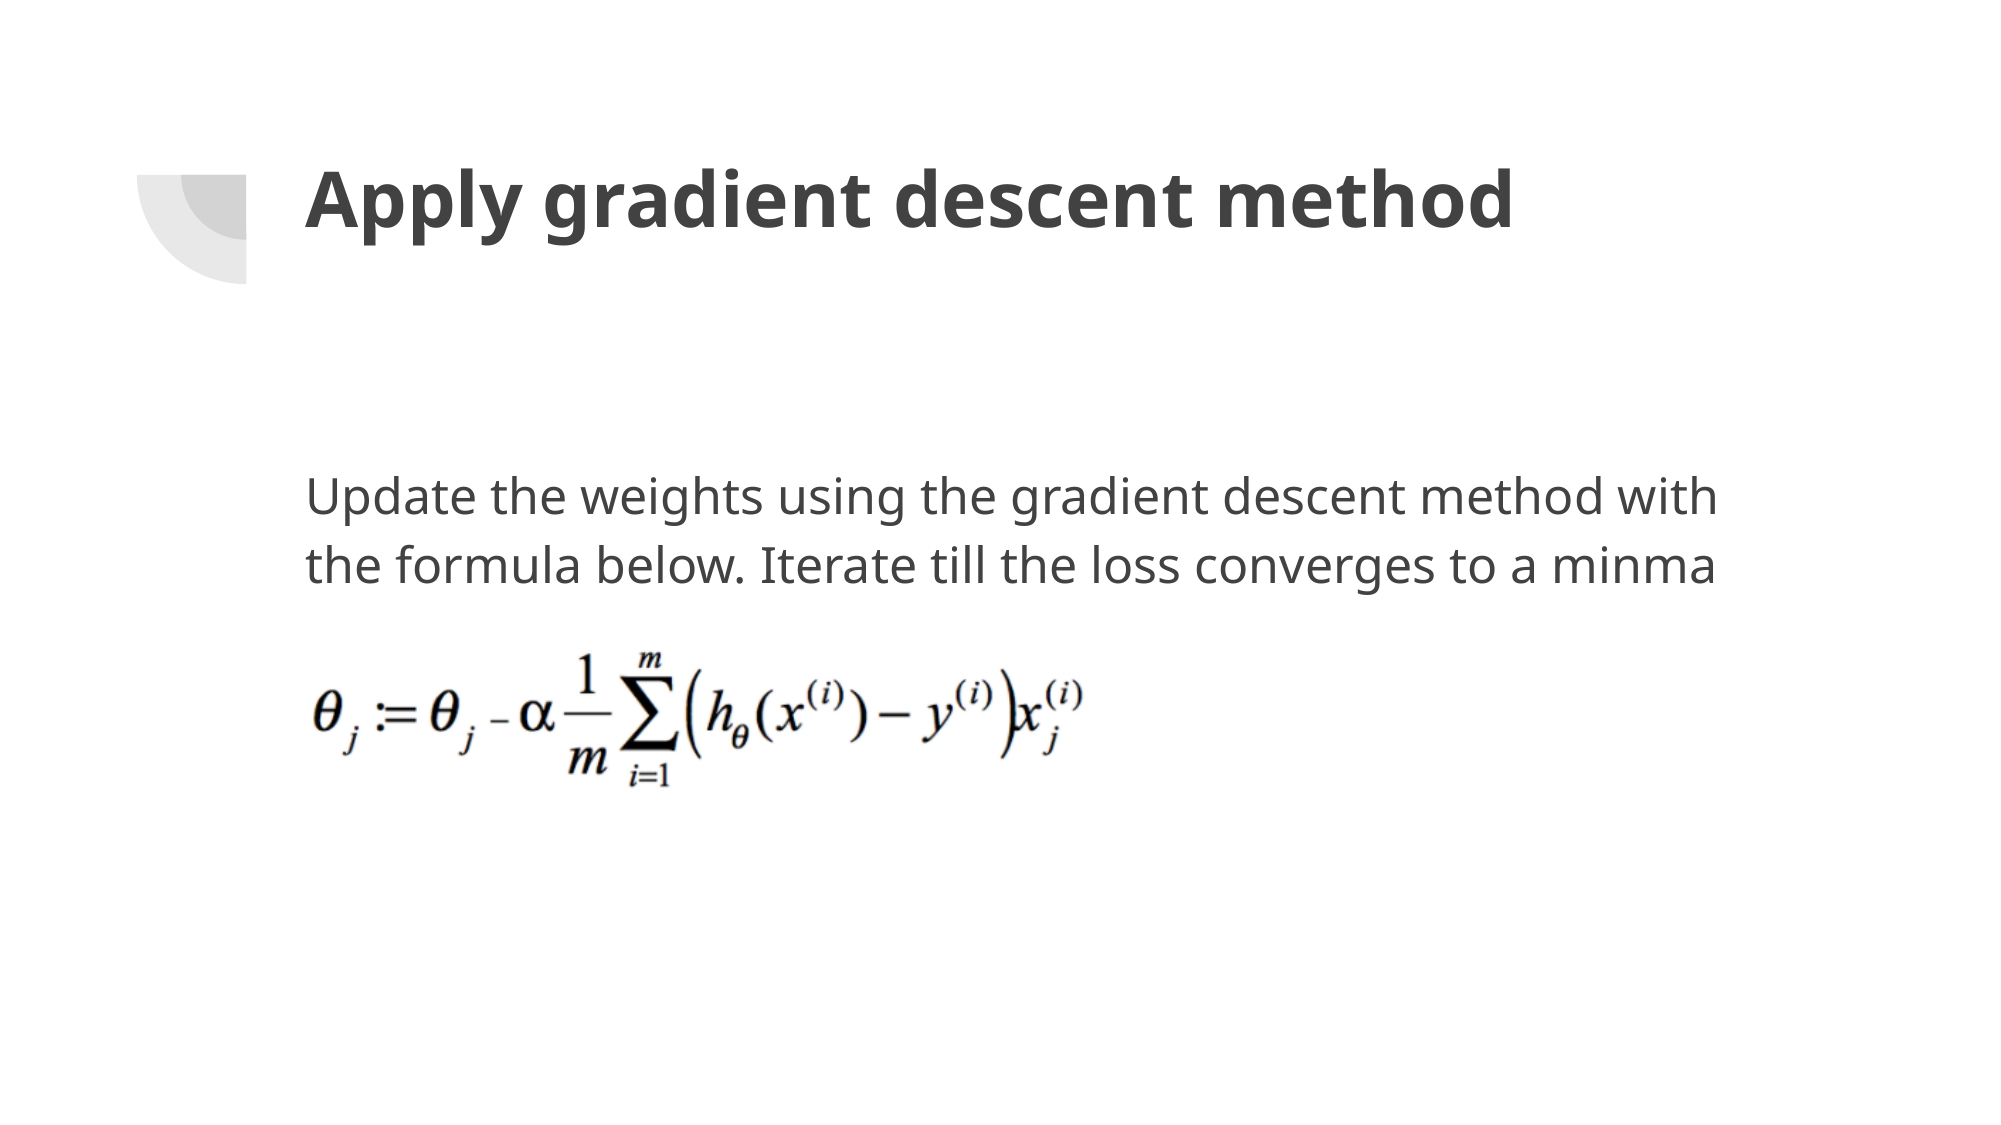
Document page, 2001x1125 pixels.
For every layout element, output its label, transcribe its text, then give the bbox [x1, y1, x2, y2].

list Update the weights using the gradient descent method with the formula below. Iterate till the loss converges to a minma [285, 435, 1823, 992]
picture [295, 620, 1130, 806]
title Apply gradient descent method [285, 130, 1823, 350]
